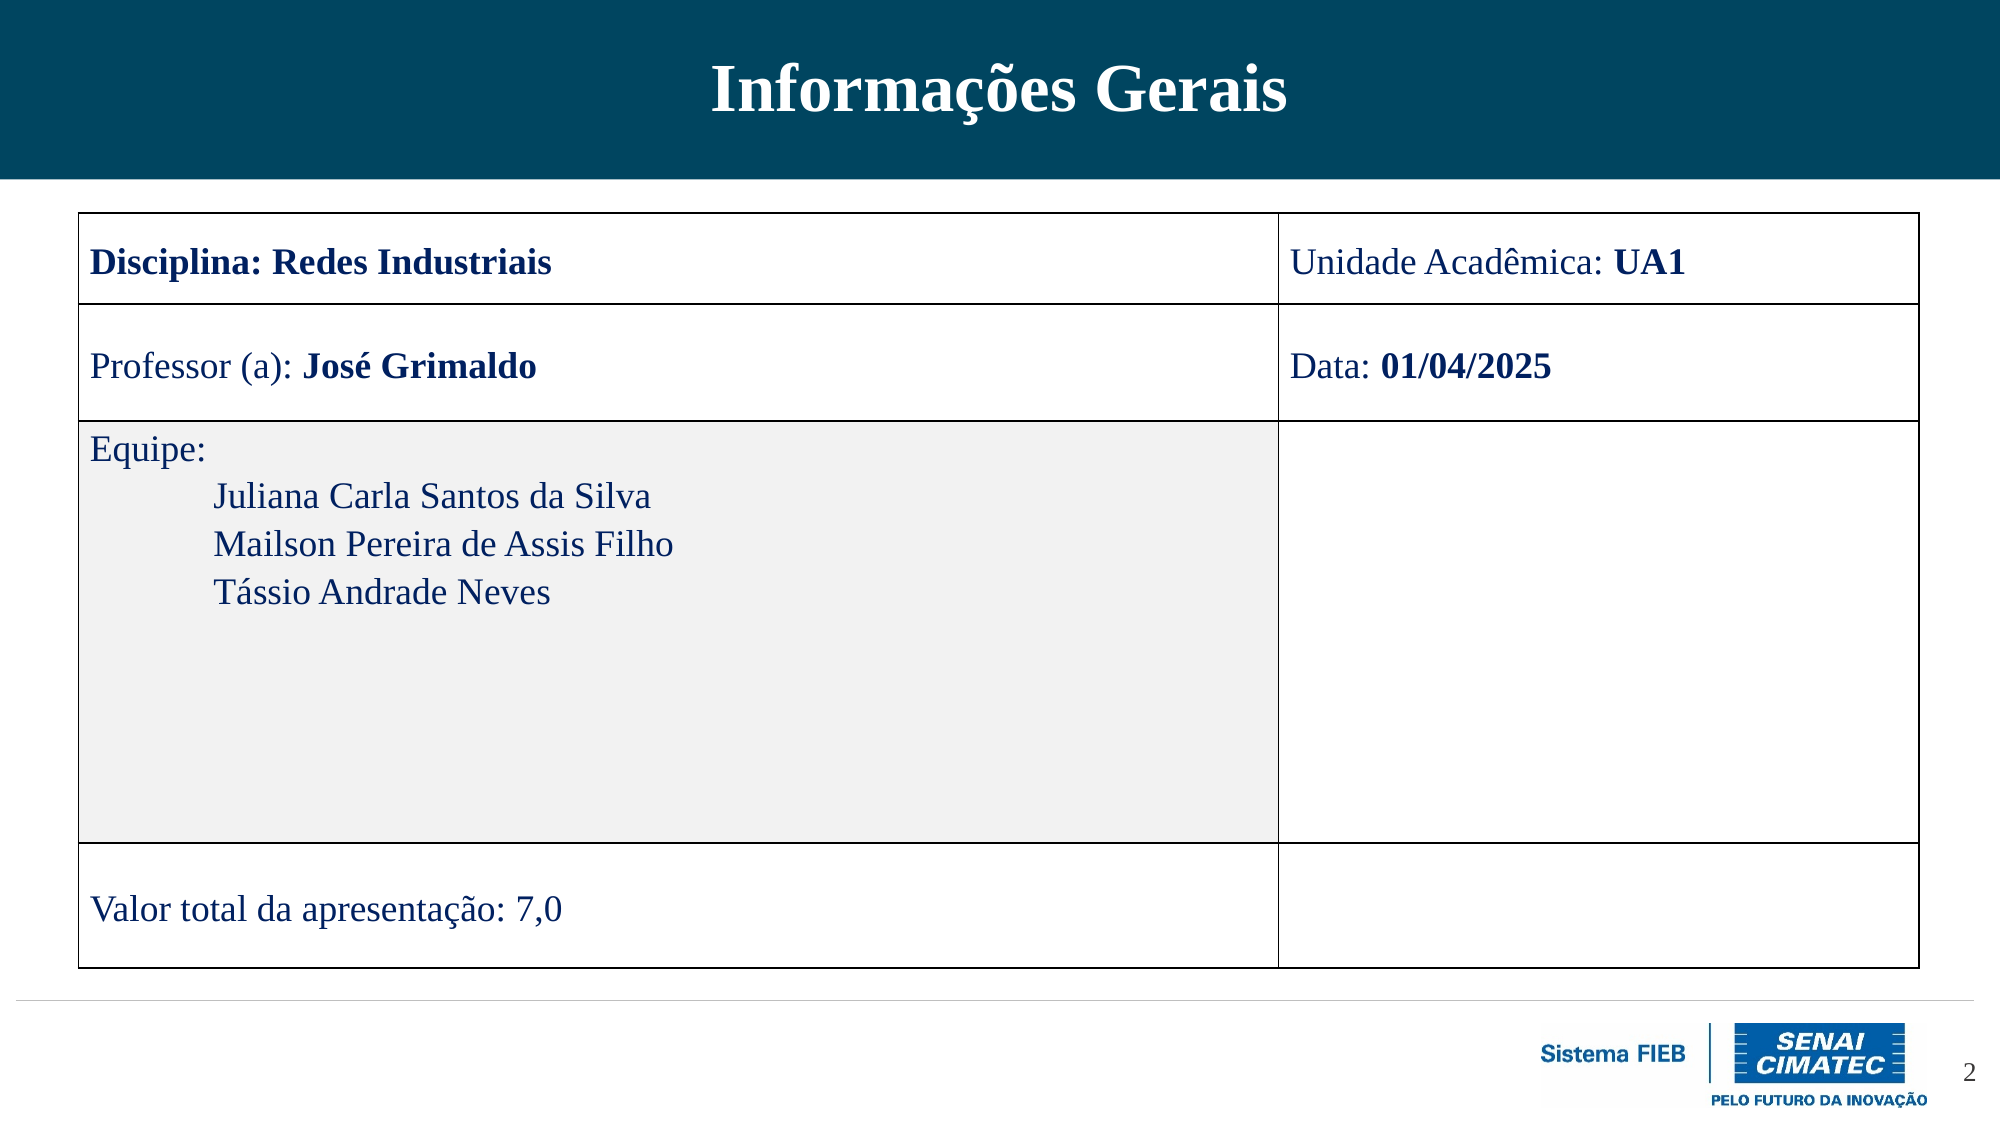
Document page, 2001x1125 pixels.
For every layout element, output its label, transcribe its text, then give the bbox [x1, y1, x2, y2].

table_cell [1279, 844, 1918, 967]
table_cell Professor (a): José Grimaldo [79, 305, 1278, 420]
table_header Disciplina: Redes Industriais [79, 214, 1278, 303]
picture [1541, 1023, 1927, 1108]
title Informações Gerais [81, 22, 1919, 157]
table_cell Data: 01/04/2025 [1279, 305, 1918, 420]
table_cell [1279, 422, 1918, 842]
slide_number ‹#› [1871, 1038, 1992, 1125]
table_cell Valor total da apresentação: 7,0 [79, 844, 1278, 967]
table_cell Equipe: Juliana Carla Santos da Silva Mailson Pereira de Assis Filho Tássio Andrade Neves [79, 422, 1278, 842]
table_header Unidade Acadêmica: UA1 [1279, 214, 1918, 303]
